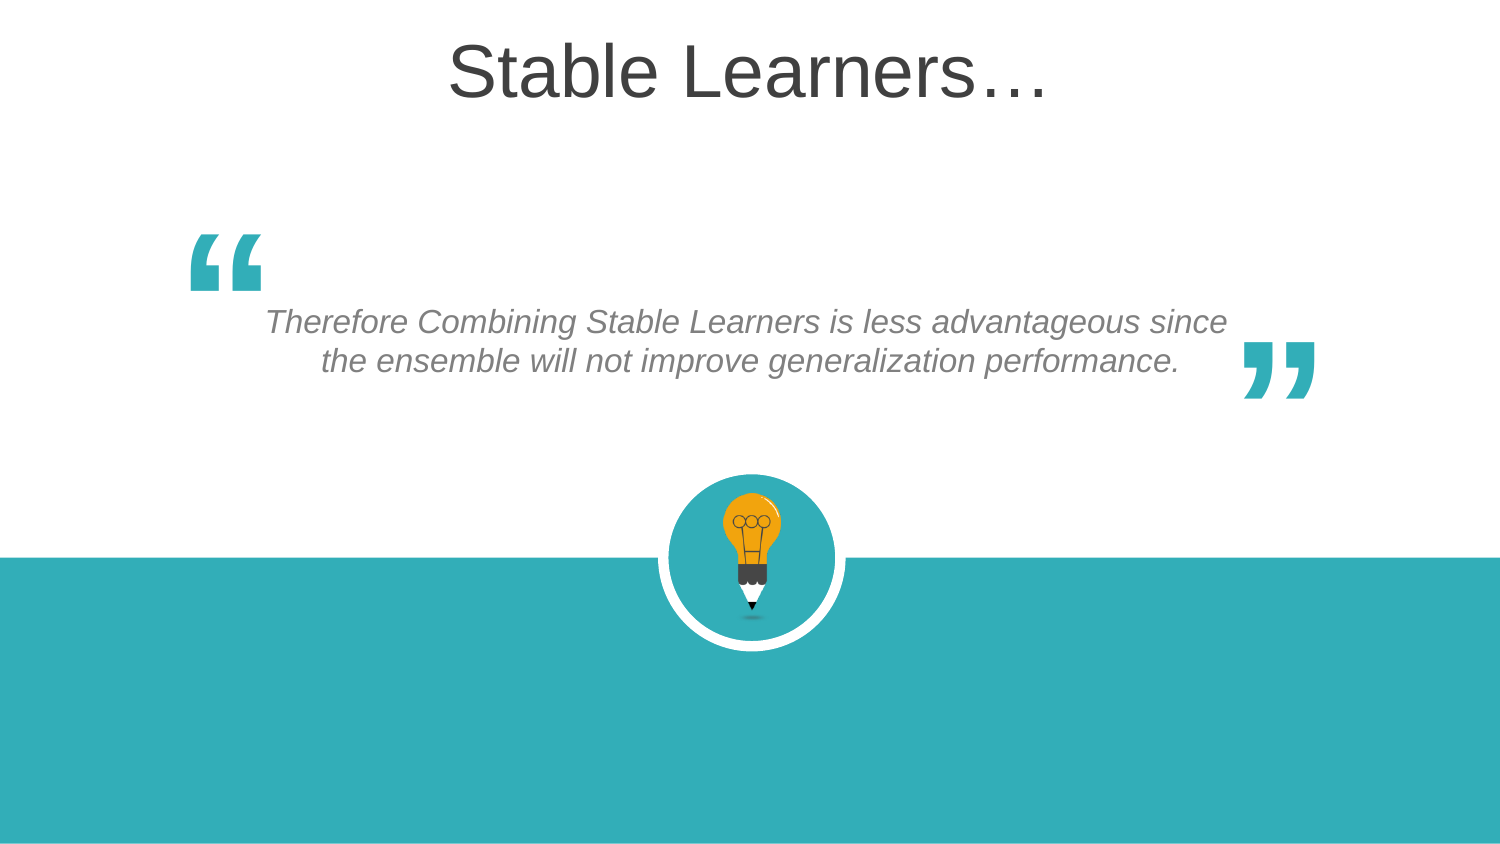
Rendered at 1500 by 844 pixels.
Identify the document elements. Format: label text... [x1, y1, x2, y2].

text_box Therefore Combining Stable Learners is less advantageous since the ensemble will not improve generalization performance. [285, 292, 1222, 387]
text_box “ [161, 164, 285, 420]
list Stable Learners… [0, 20, 1500, 115]
text_box “ [1222, 214, 1345, 470]
picture [723, 493, 781, 622]
